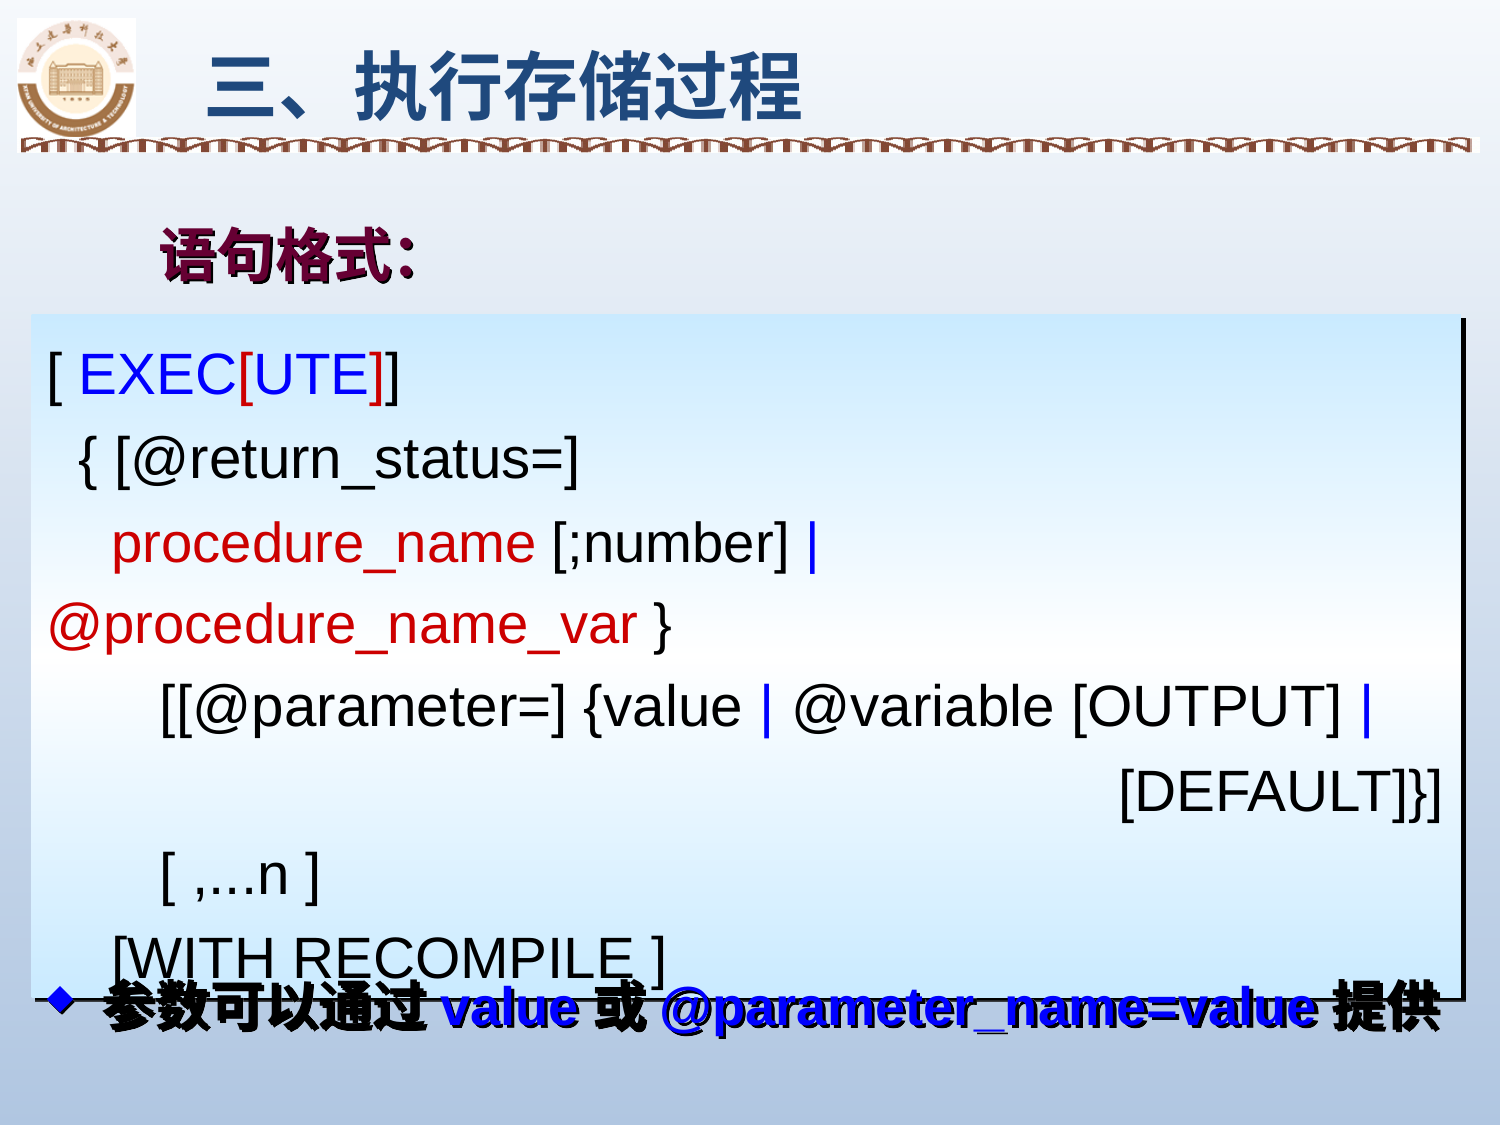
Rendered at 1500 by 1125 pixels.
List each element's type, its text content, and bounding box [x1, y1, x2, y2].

picture [17, 18, 1480, 153]
text_box [ EXEC[UTE]] { [@return_status=] procedure_name [;number] | @procedure_name_var } [[@parameter=] {value | @variable [OUTPUT] | [DEFAULT]}] [ ,...n ] [WITH RECOMPILE ] [31, 314, 1461, 964]
text_box 三、执行存储过程 [188, 35, 1468, 138]
text_box 语句格式： [76, 196, 1424, 303]
text_box 参数可以通过value或@parameter_name=value提供 [29, 964, 1500, 1044]
